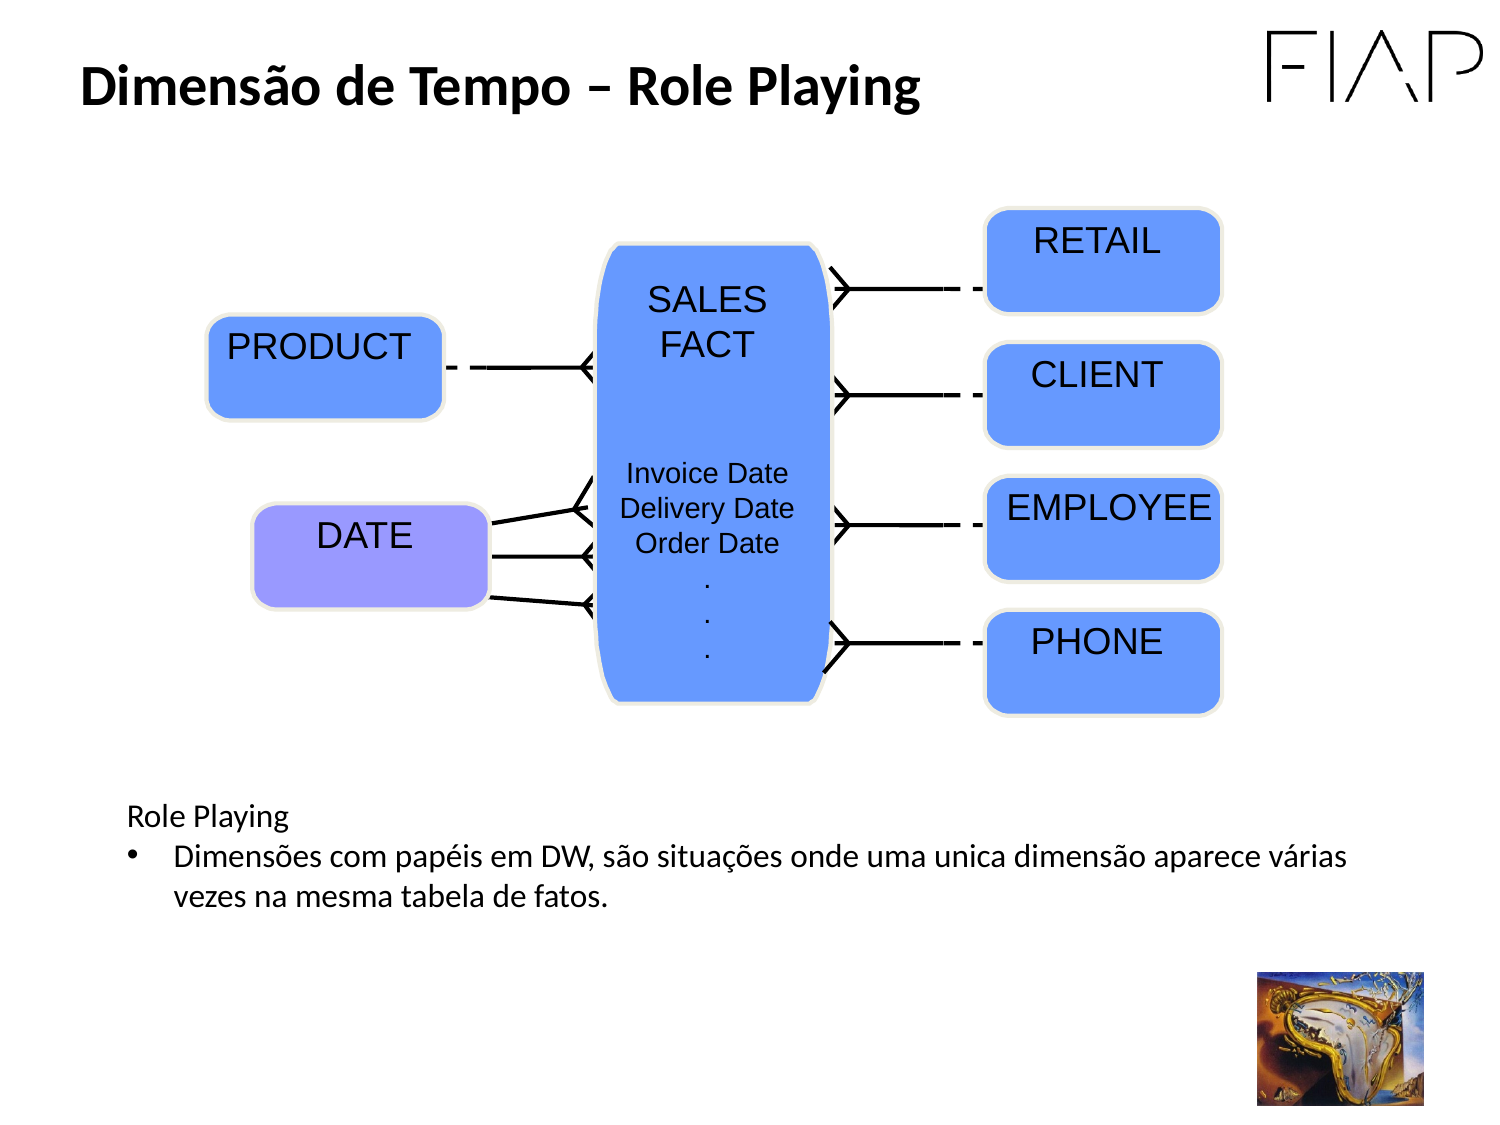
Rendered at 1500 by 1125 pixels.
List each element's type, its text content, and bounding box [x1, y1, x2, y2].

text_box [836, 373, 979, 425]
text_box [496, 526, 589, 579]
title Dimensão de Tempo – Role Playing [64, 19, 1247, 145]
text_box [410, 491, 589, 525]
picture [1267, 30, 1483, 102]
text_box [984, 341, 1223, 449]
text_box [594, 243, 833, 712]
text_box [252, 503, 491, 610]
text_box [984, 609, 1223, 717]
text_box Role Playing Dimensões com papéis em DW, são situações onde uma unica dimensão aparece várias vezes na mesma tabela de fatos. [112, 786, 1376, 922]
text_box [823, 621, 979, 673]
picture [1257, 972, 1424, 1107]
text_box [984, 207, 1223, 315]
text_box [836, 503, 979, 555]
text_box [420, 587, 589, 622]
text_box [984, 475, 1235, 583]
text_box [450, 337, 589, 390]
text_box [206, 314, 445, 421]
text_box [836, 266, 980, 319]
